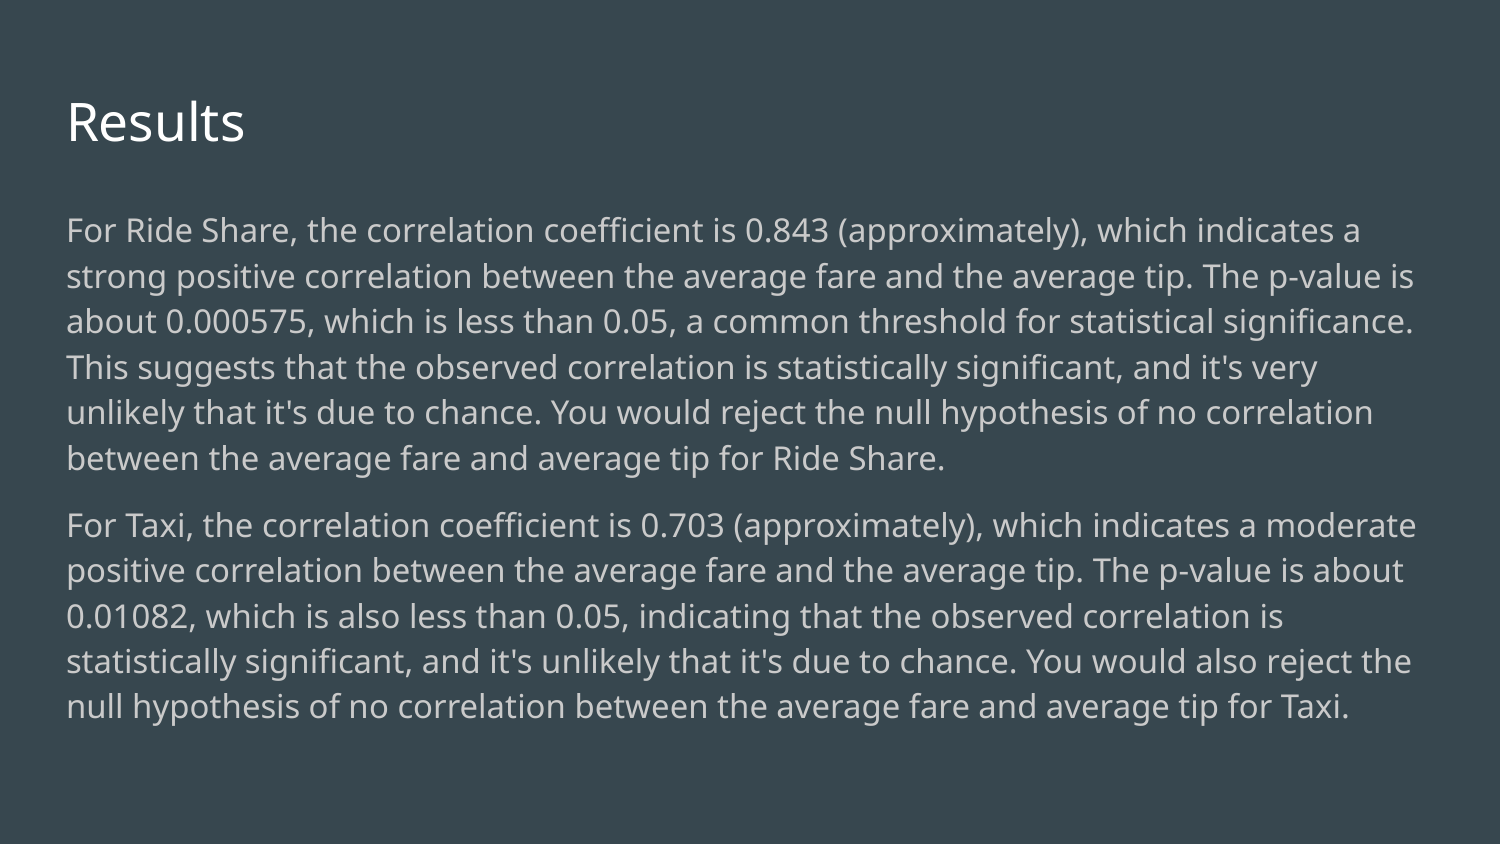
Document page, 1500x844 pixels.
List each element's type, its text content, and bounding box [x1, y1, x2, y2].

title Results [51, 72, 1449, 167]
list For Ride Share, the correlation coefficient is 0.843 (approximately), which indicates a strong positive correlation between the average fare and the average tip. The p-value is about 0.000575, which is less than 0.05, a common threshold for statistical significance. This suggests that the observed correlation is statistically significant, and it's very unlikely that it's due to chance. You would reject the null hypothesis of no correlation between the average fare and average tip for Ride Share. For Taxi, the correlation coefficient is 0.703 (approximately), which indicates a moderate positive correlation between the average fare and the average tip. The p-value is about 0.01082, which is also less than 0.05, indicating that the observed correlation is statistically significant, and it's unlikely that it's due to chance. You would also reject the null hypothesis of no correlation between the average fare and average tip for Taxi. [51, 189, 1449, 750]
